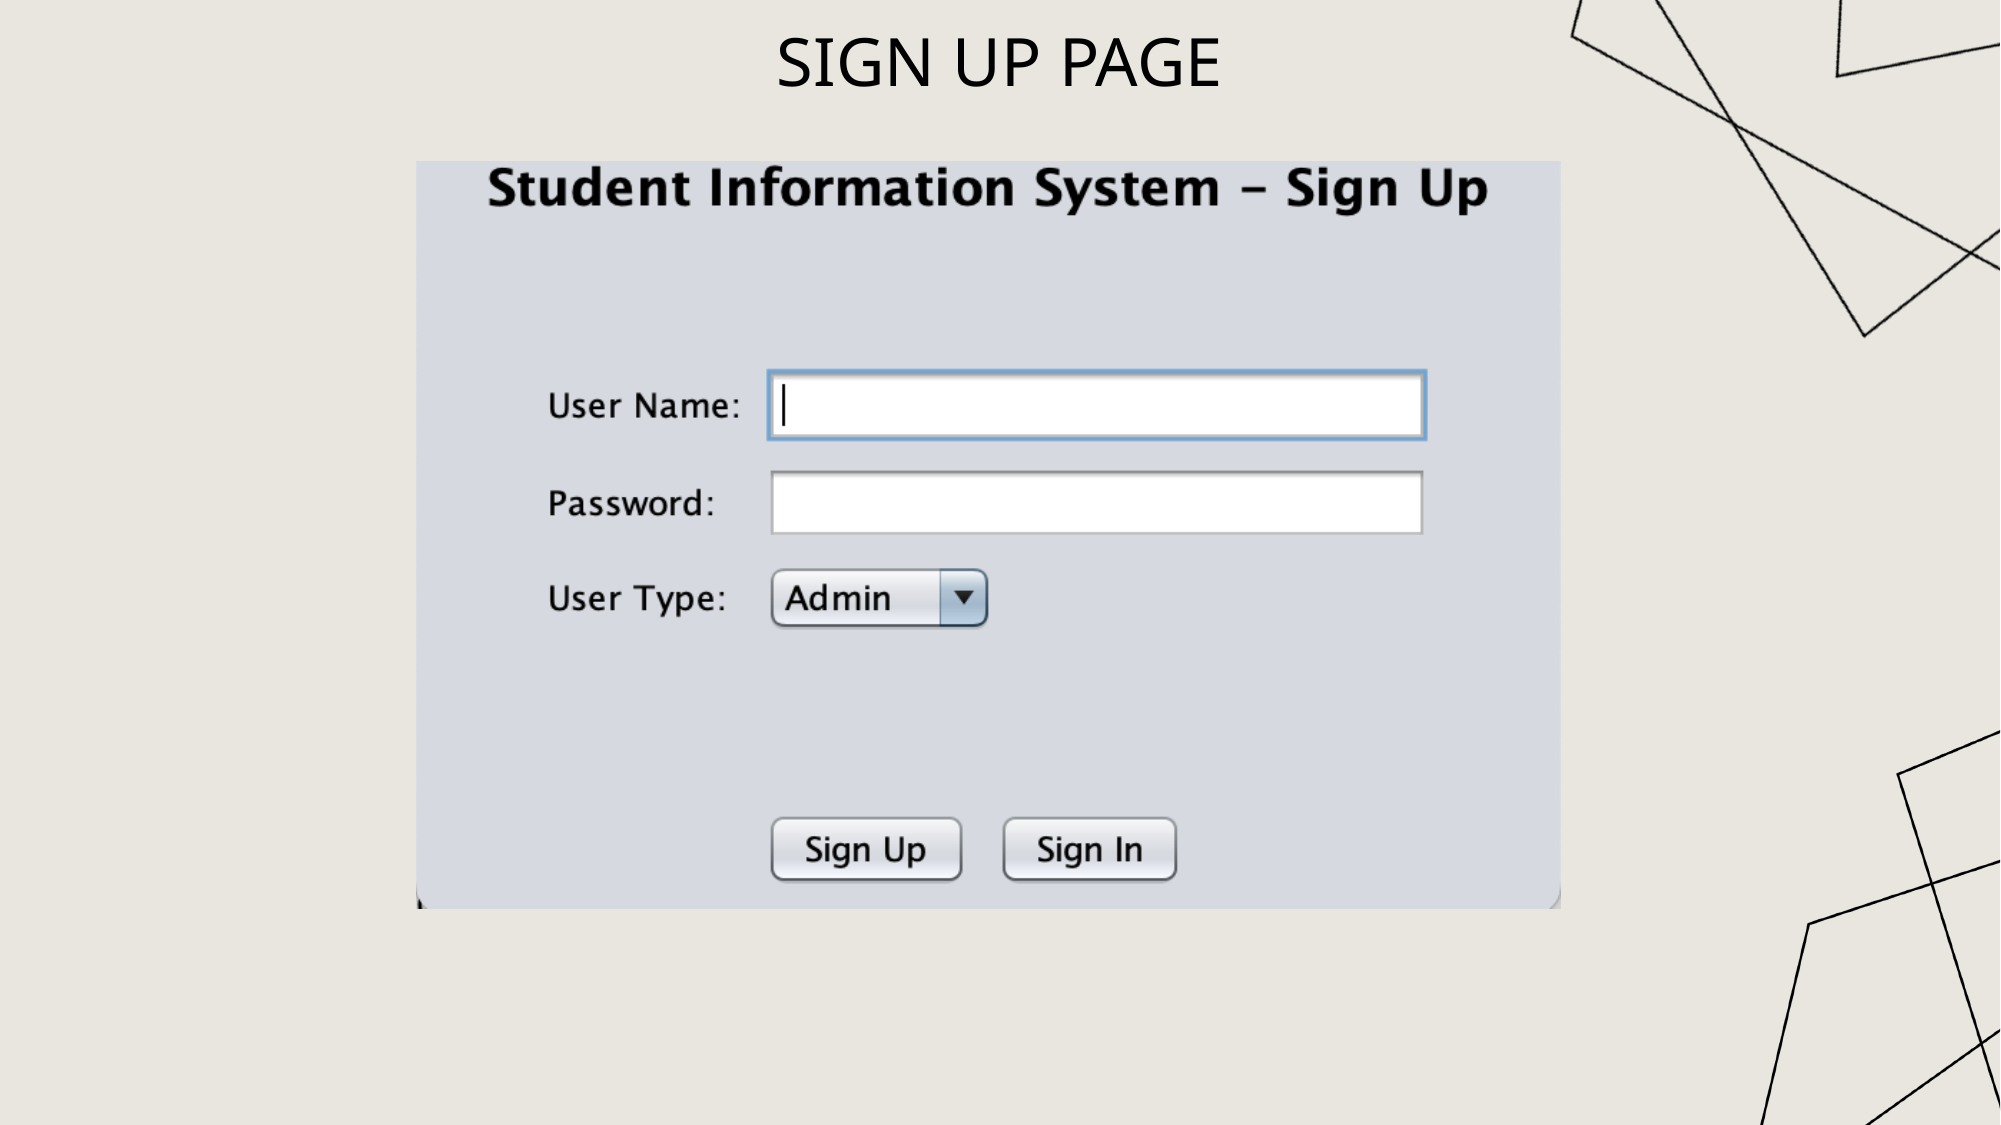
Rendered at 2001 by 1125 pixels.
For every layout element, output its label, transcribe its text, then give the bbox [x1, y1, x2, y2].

title Sign Up Page [218, 12, 1782, 117]
picture [416, 0, 2000, 909]
picture [1723, 654, 2001, 1125]
